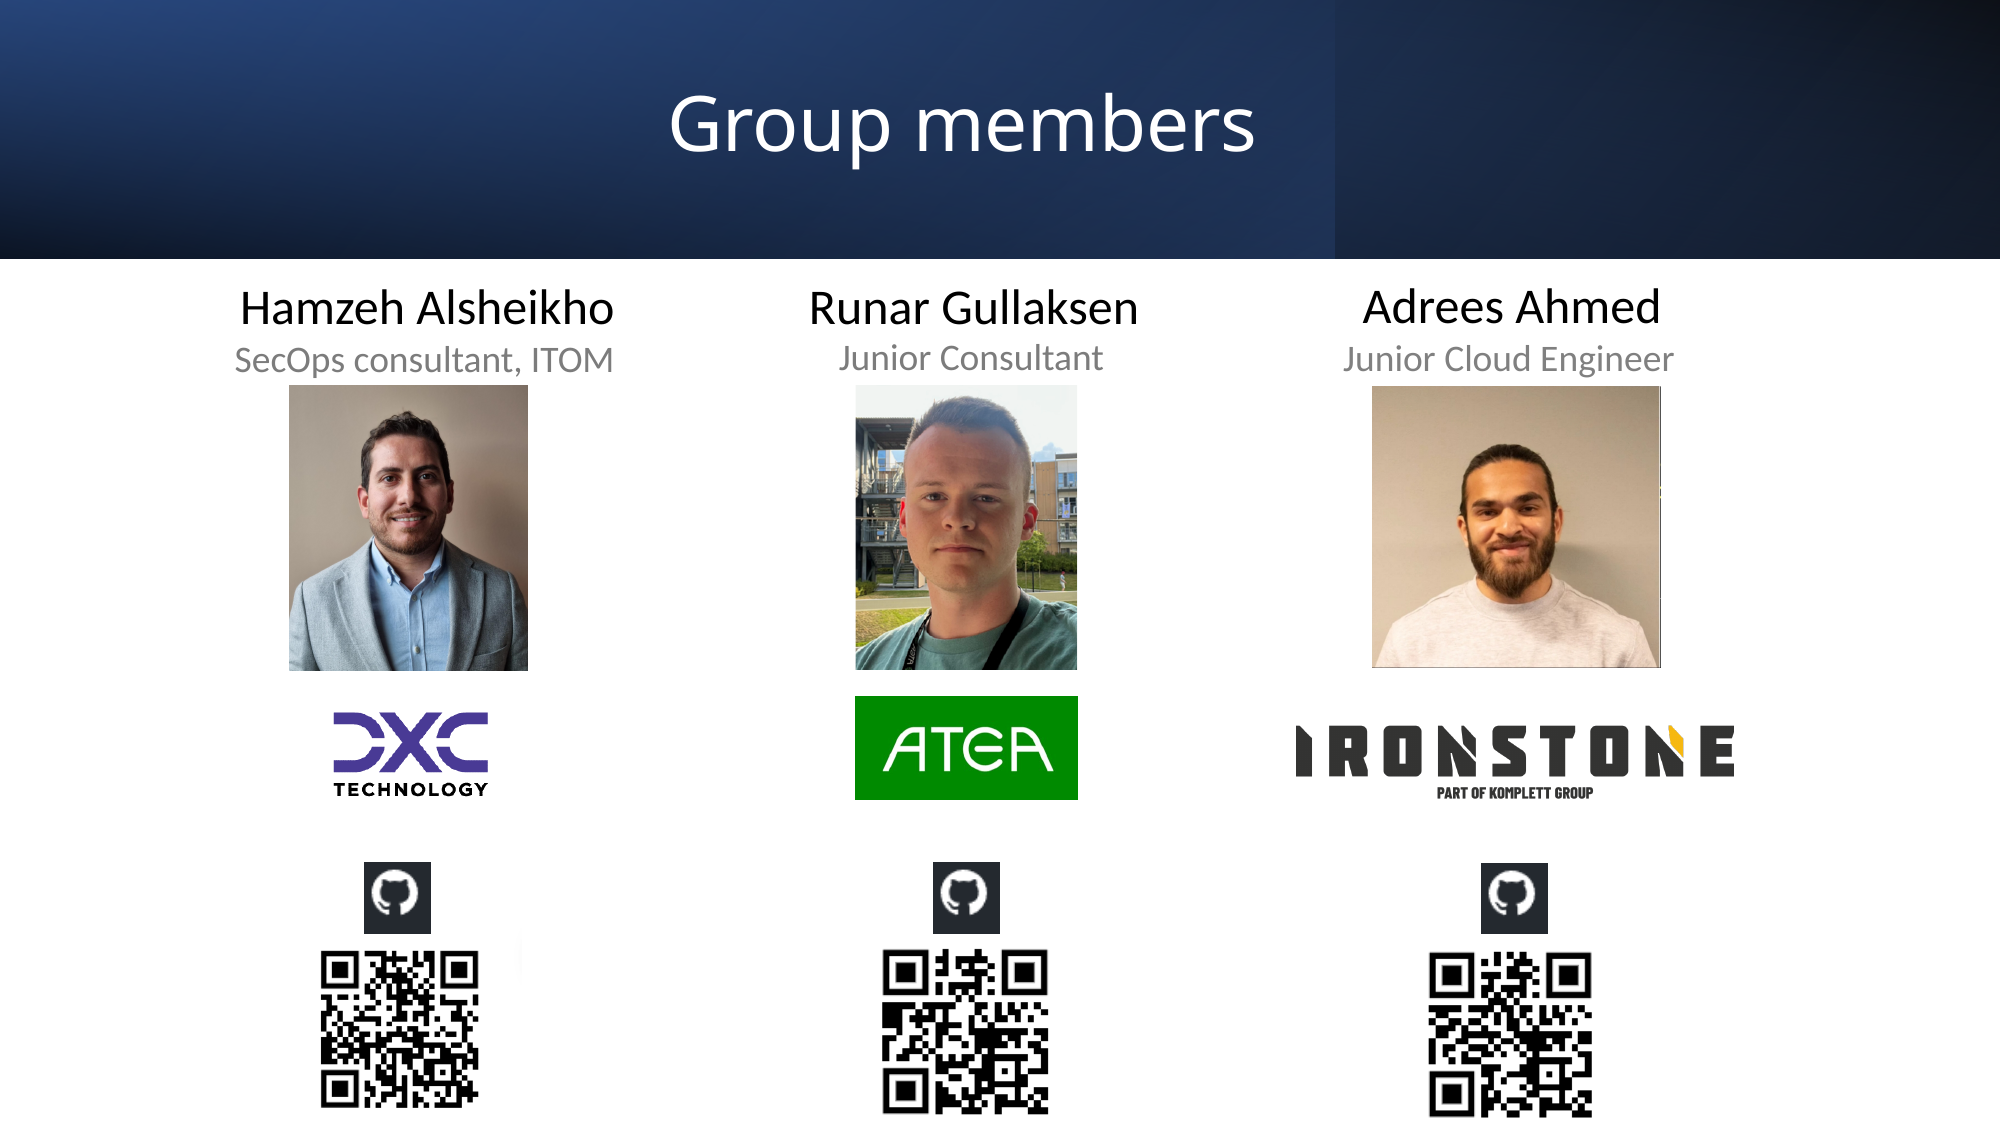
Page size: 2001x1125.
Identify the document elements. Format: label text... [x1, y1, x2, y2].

text_box Junior Cloud Engineer [1328, 326, 1726, 387]
picture [1296, 725, 1734, 799]
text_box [0, 0, 2000, 259]
picture [289, 385, 528, 671]
text_box SecOps consultant, ITOM [206, 327, 643, 388]
picture [1409, 863, 1621, 1125]
picture [873, 942, 1060, 1125]
text_box Junior Consultant​ [753, 325, 1190, 386]
picture [855, 696, 1078, 800]
picture [1372, 386, 1661, 668]
text_box Hamzeh Alsheikho [224, 266, 680, 342]
picture [933, 862, 1000, 934]
text_box [1, 259, 2000, 1125]
text_box Runar Gullaksen​ [793, 266, 1172, 325]
text_box Adrees Ahmed [1347, 265, 1683, 326]
picture [307, 686, 512, 822]
picture [855, 385, 1078, 670]
picture [297, 862, 522, 1125]
